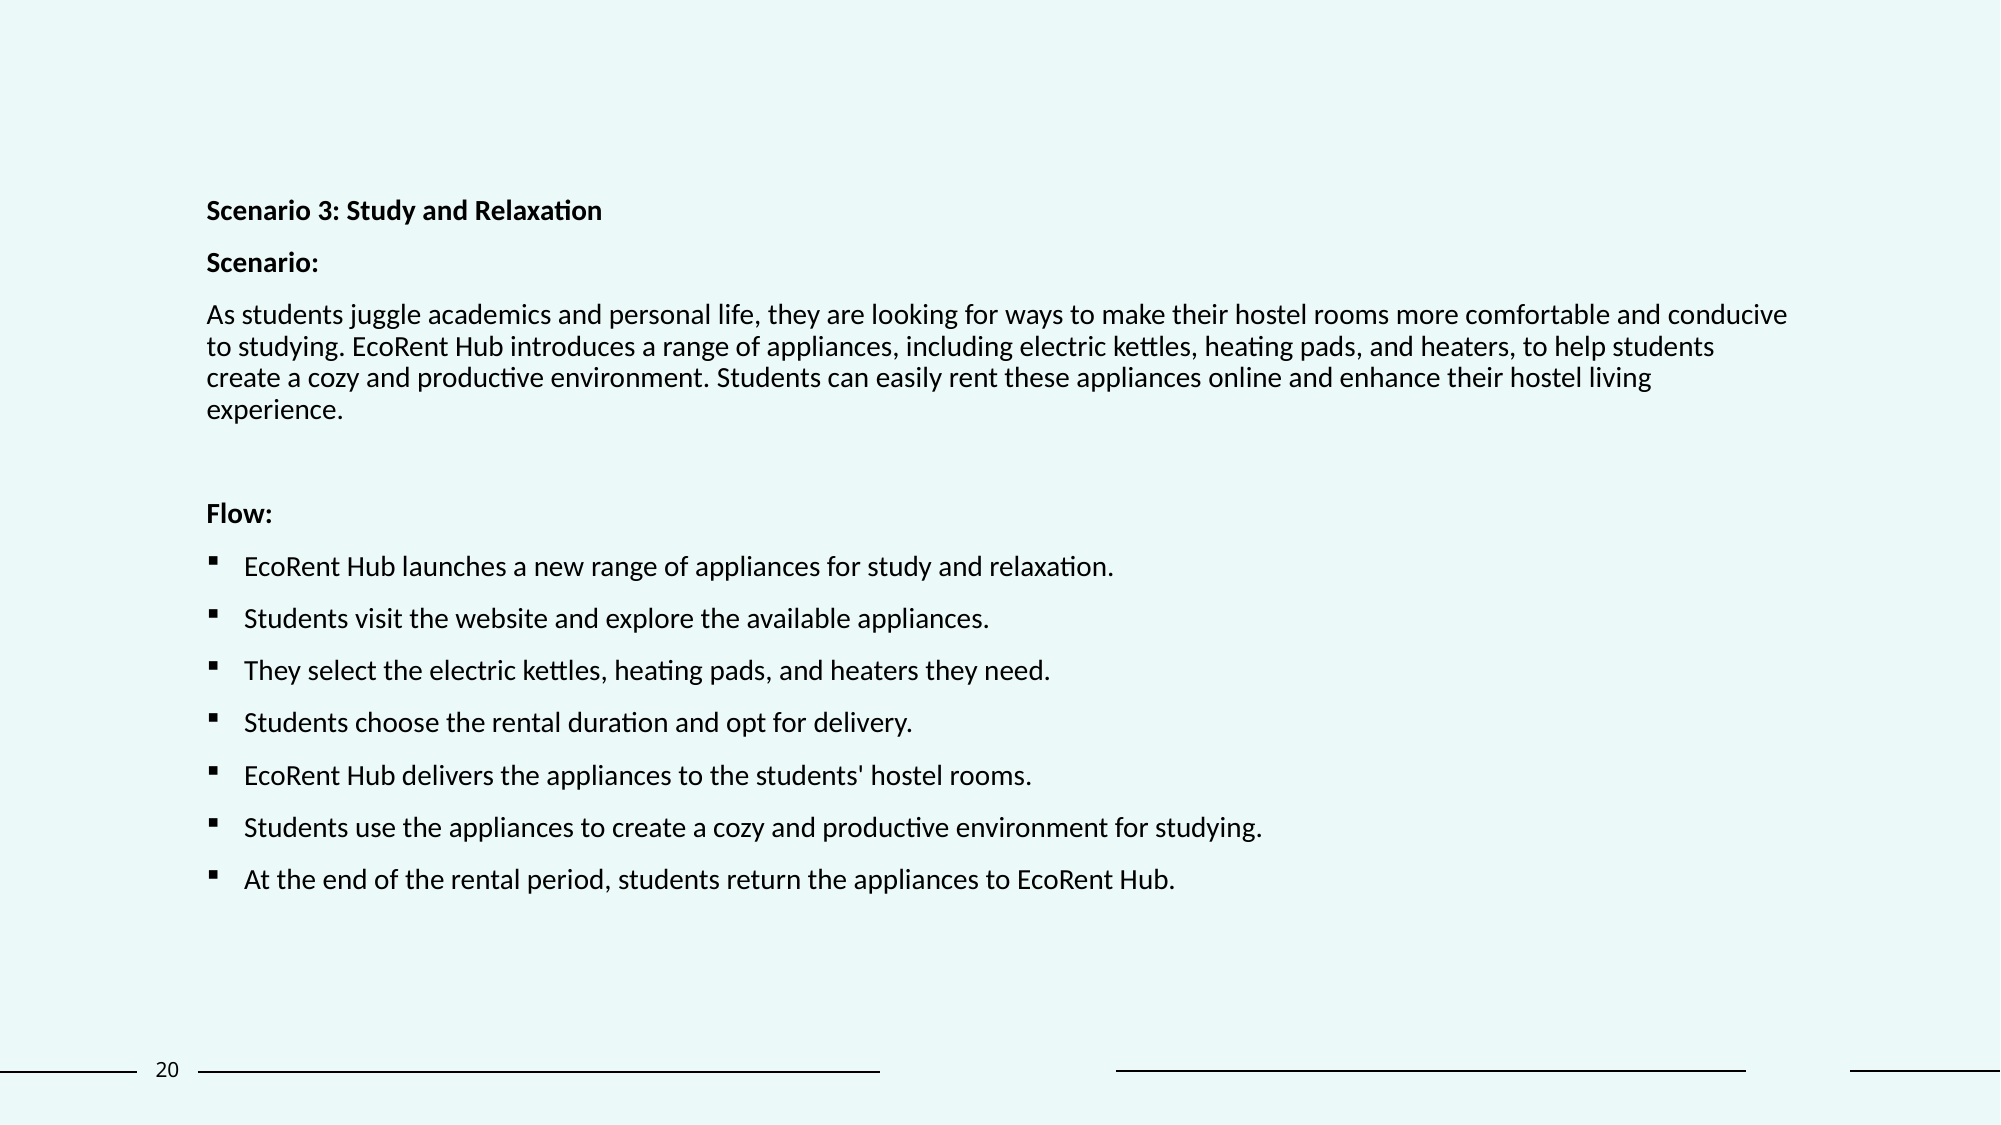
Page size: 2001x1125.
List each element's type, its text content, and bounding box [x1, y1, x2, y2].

list Scenario 3: Study and Relaxation Scenario: As students juggle academics and personal life, they are looking for ways to make their hostel rooms more comfortable and conducive to studying. EcoRent Hub introduces a range of appliances, including electric kettles, heating pads, and heaters, to help students create a cozy and productive environment. Students can easily rent these appliances online and enhance their hostel living experience. Flow: EcoRent Hub launches a new range of appliances for study and relaxation. Students visit the website and explore the available appliances. They select the electric kettles, heating pads, and heaters they need. Students choose the rental duration and opt for delivery. EcoRent Hub delivers the appliances to the students' hostel rooms. Students use the appliances to create a cozy and productive environment for studying. At the end of the rental period, students return the appliances to EcoRent Hub. [191, 187, 1809, 937]
slide_number 20 [137, 1050, 198, 1091]
